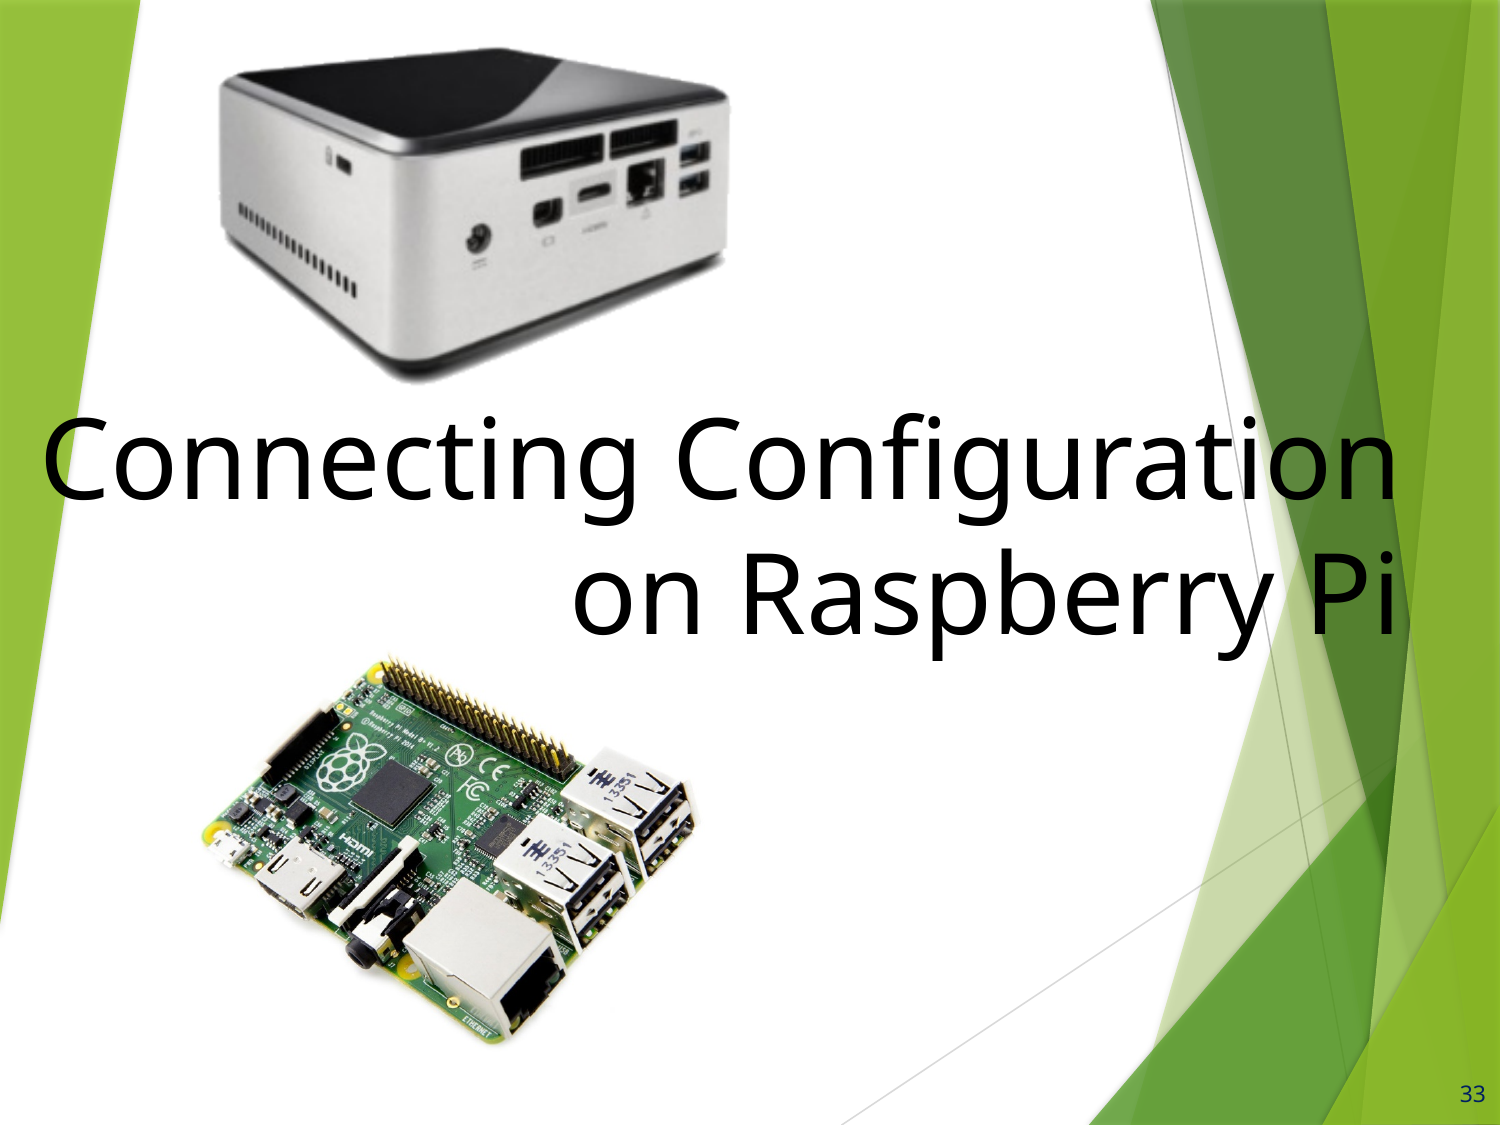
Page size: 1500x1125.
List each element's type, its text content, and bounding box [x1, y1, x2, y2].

title Connecting Configuration on Raspberry Pi [0, 394, 1418, 665]
slide_number 33 [1417, 1065, 1500, 1125]
picture [179, 623, 718, 1066]
picture [157, 43, 795, 395]
